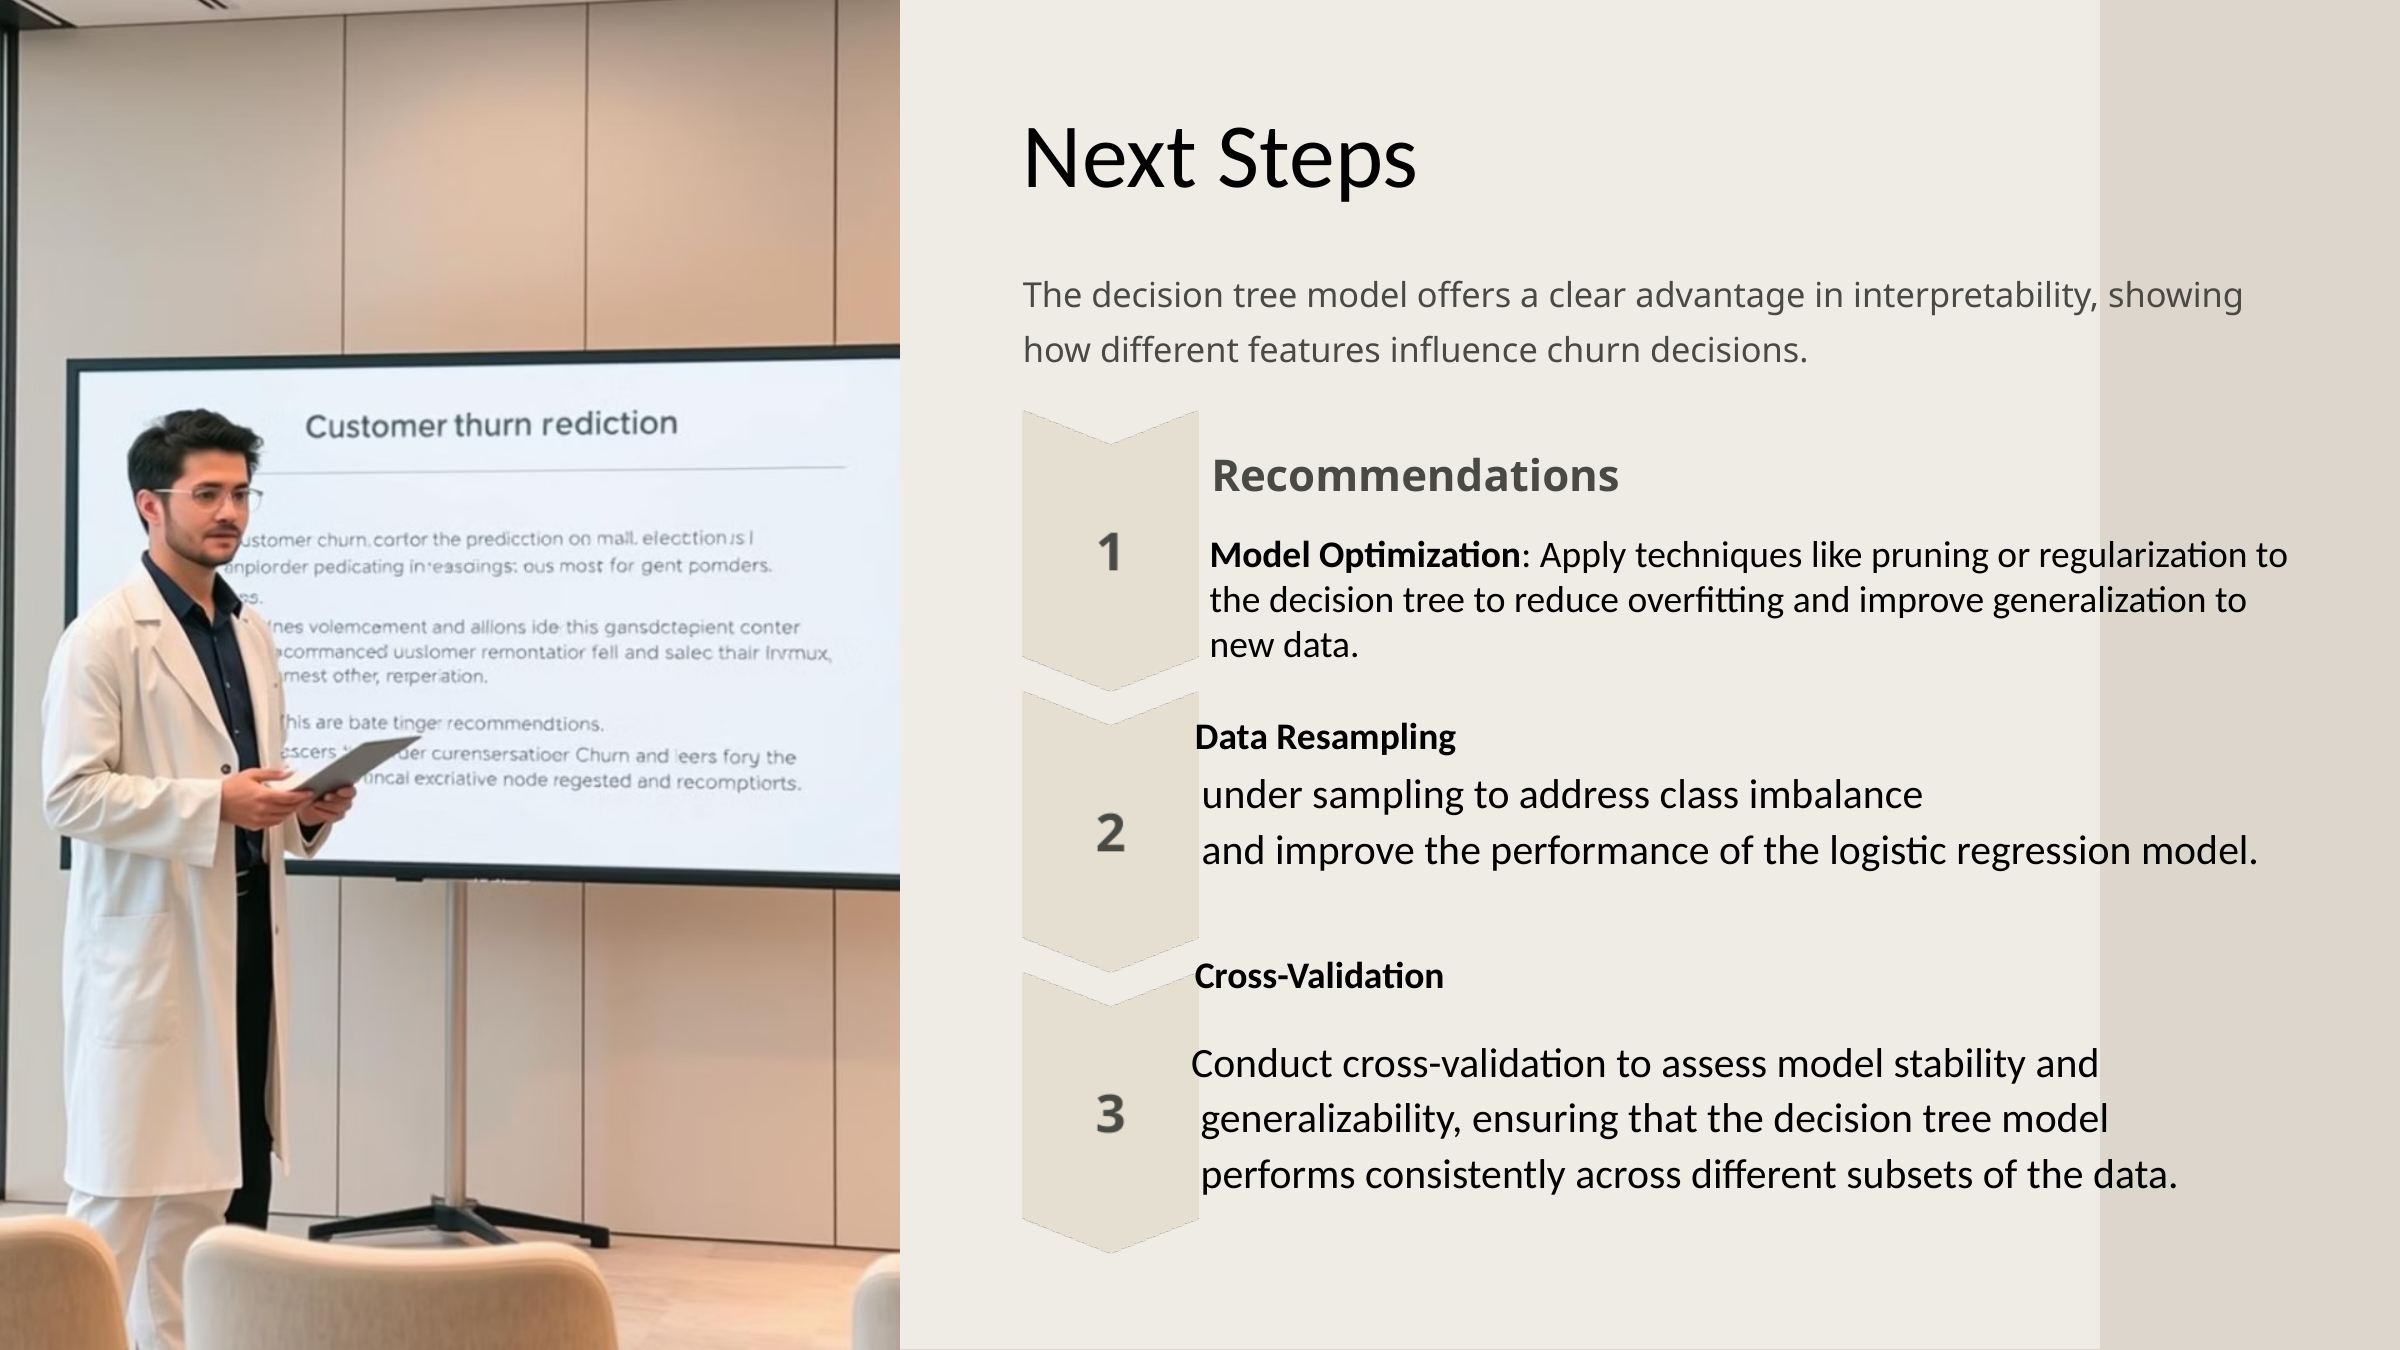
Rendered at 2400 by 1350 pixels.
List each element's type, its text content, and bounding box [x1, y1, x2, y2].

text_box Conduct cross-validation to assess model stability and generalizability, ensuring that the decision tree model performs consistently across different subsets of the data. [1199, 1030, 2218, 1225]
text_box The decision tree model offers a clear advantage in interpretability, showing how different features influence churn decisions. [1022, 258, 2278, 372]
text_box [1250, 521, 2400, 1010]
text_box [2100, 0, 2400, 521]
text_box under sampling to address class imbalance and improve the performance of the logistic regression model. [1201, 761, 2228, 903]
text_box [900, 0, 2100, 1349]
picture [0, 0, 900, 1350]
text_box Data Resampling [1199, 702, 1634, 758]
text_box Recommendations [1211, 445, 1650, 501]
text_box Cross-Validation [1199, 941, 1634, 997]
text_box Next Steps [1022, 96, 1901, 207]
picture [1022, 410, 1199, 1254]
text_box Model Optimization: Apply techniques like pruning or regularization to the decision tree to reduce overfitting and improve generalization to new data. [1199, 522, 2335, 673]
text_box [900, 1010, 2400, 1350]
